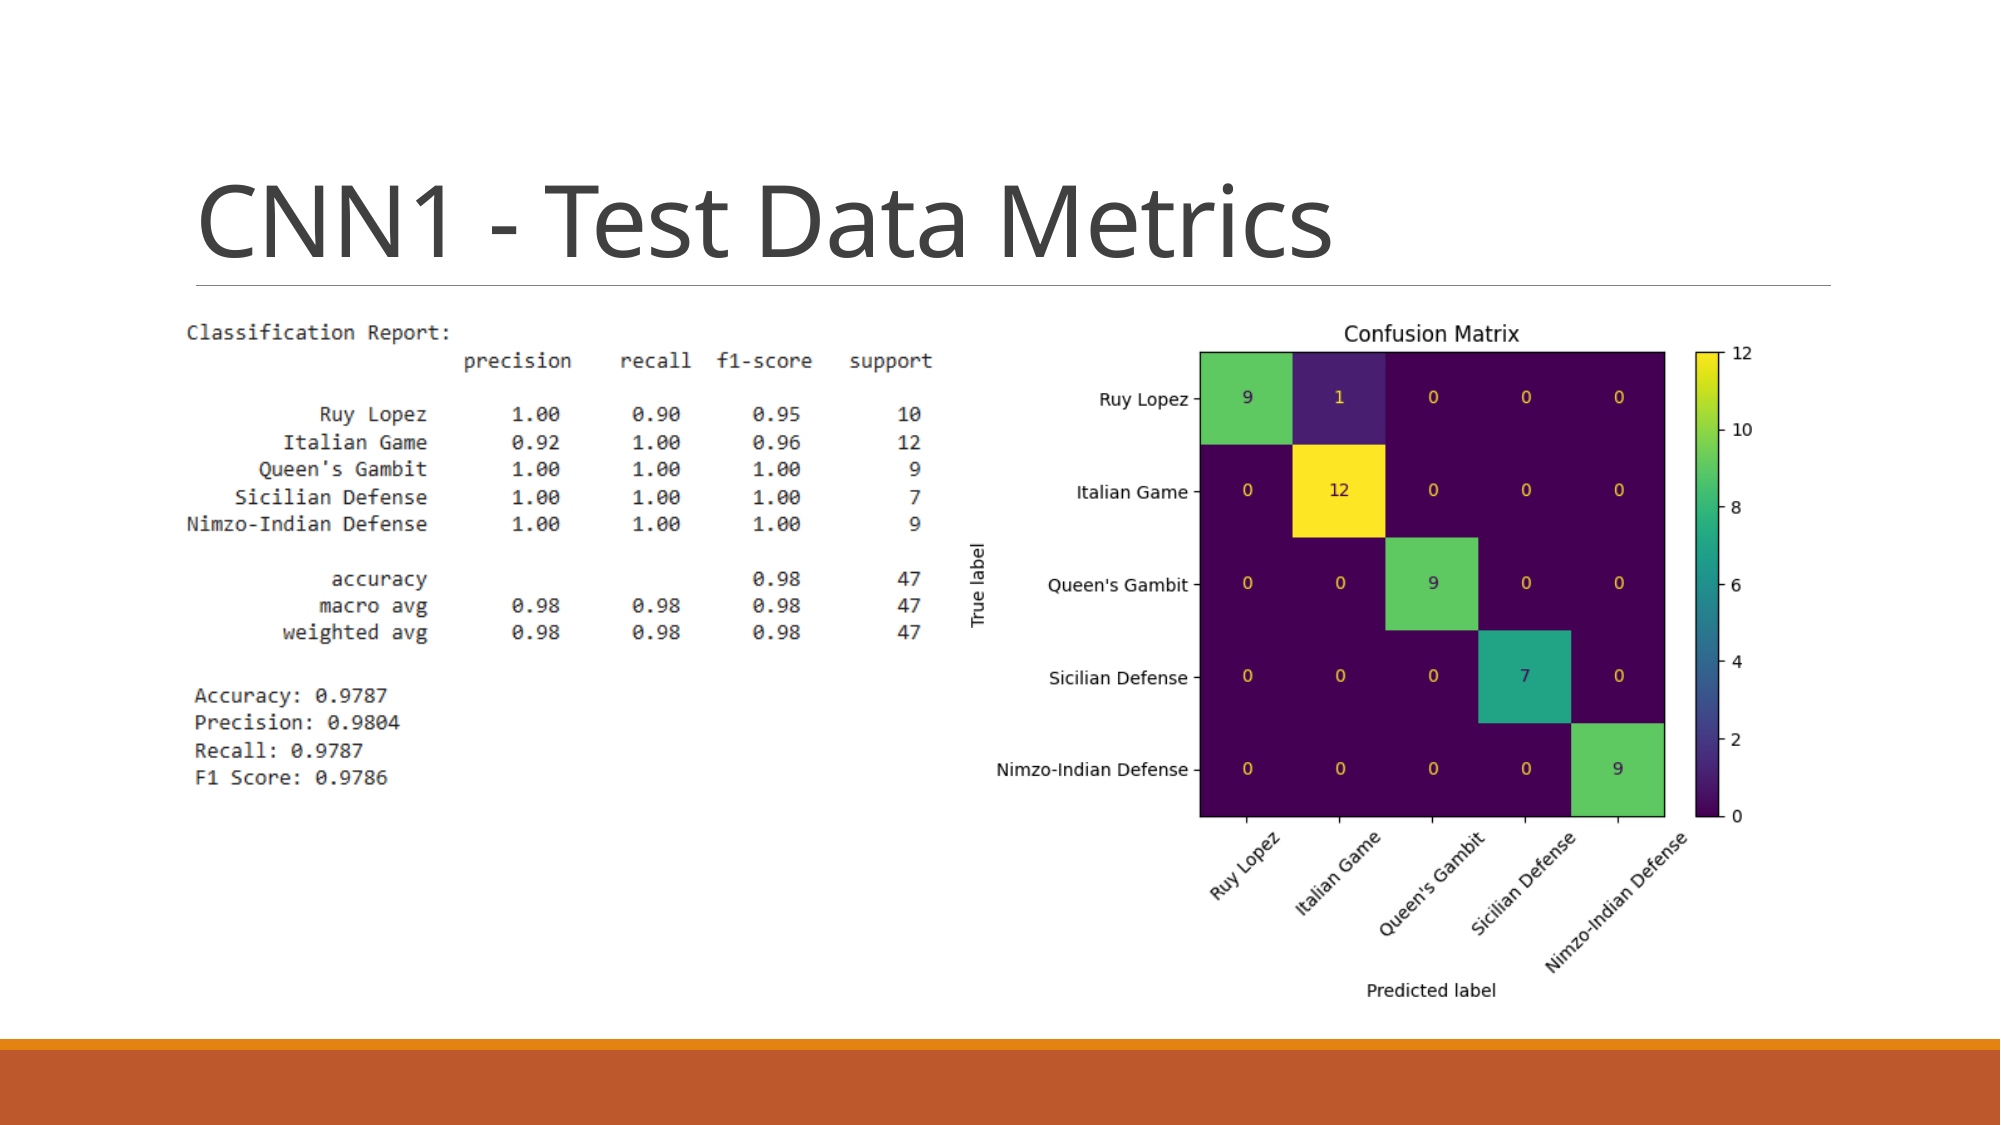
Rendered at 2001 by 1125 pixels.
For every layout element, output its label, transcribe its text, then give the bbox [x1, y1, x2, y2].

title CNN1 - Test Data Metrics [180, 47, 1830, 285]
picture [187, 317, 1752, 1007]
picture [187, 673, 420, 800]
